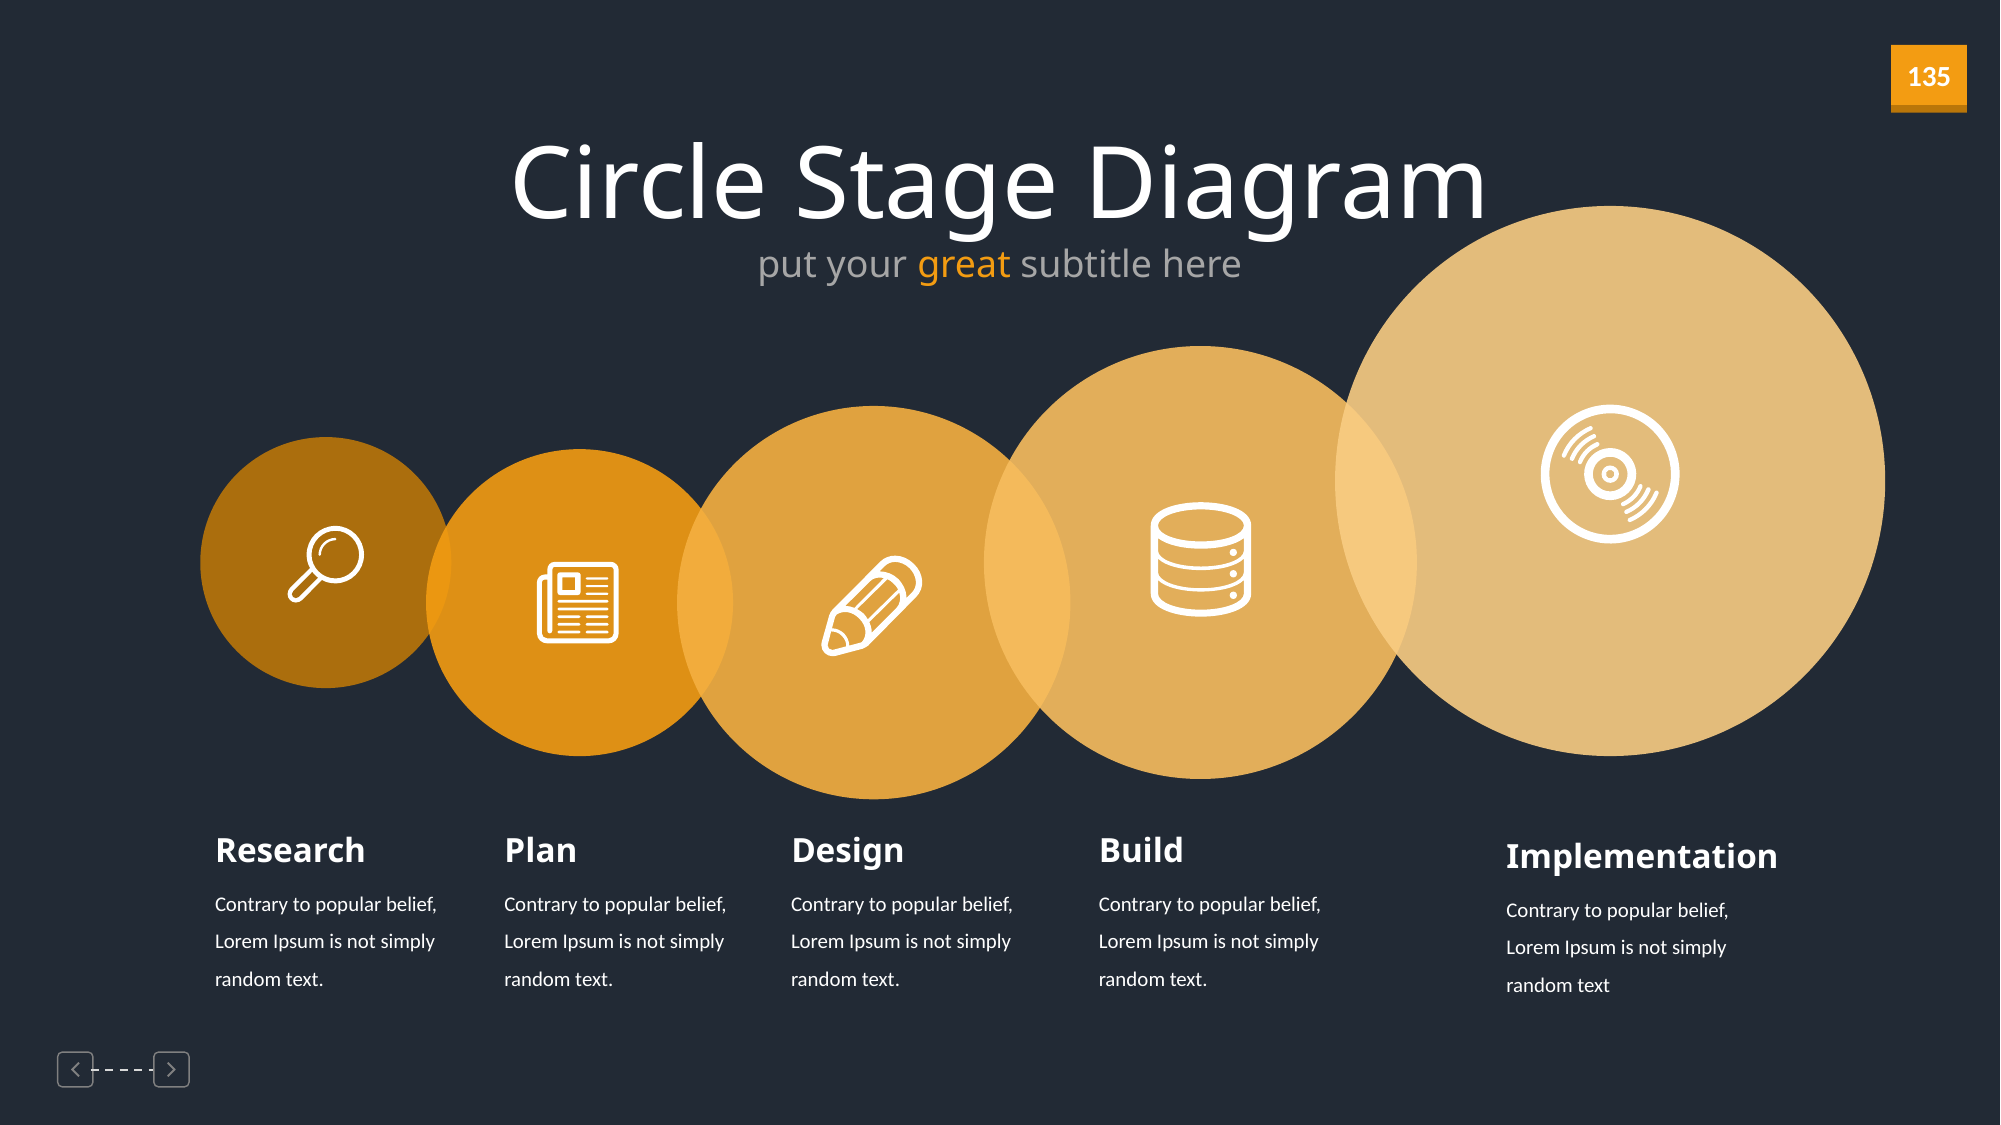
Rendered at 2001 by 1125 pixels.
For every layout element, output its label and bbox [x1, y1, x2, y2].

text_box [1491, 827, 1830, 1006]
text_box [200, 821, 1422, 1000]
text_box [199, 111, 1887, 801]
